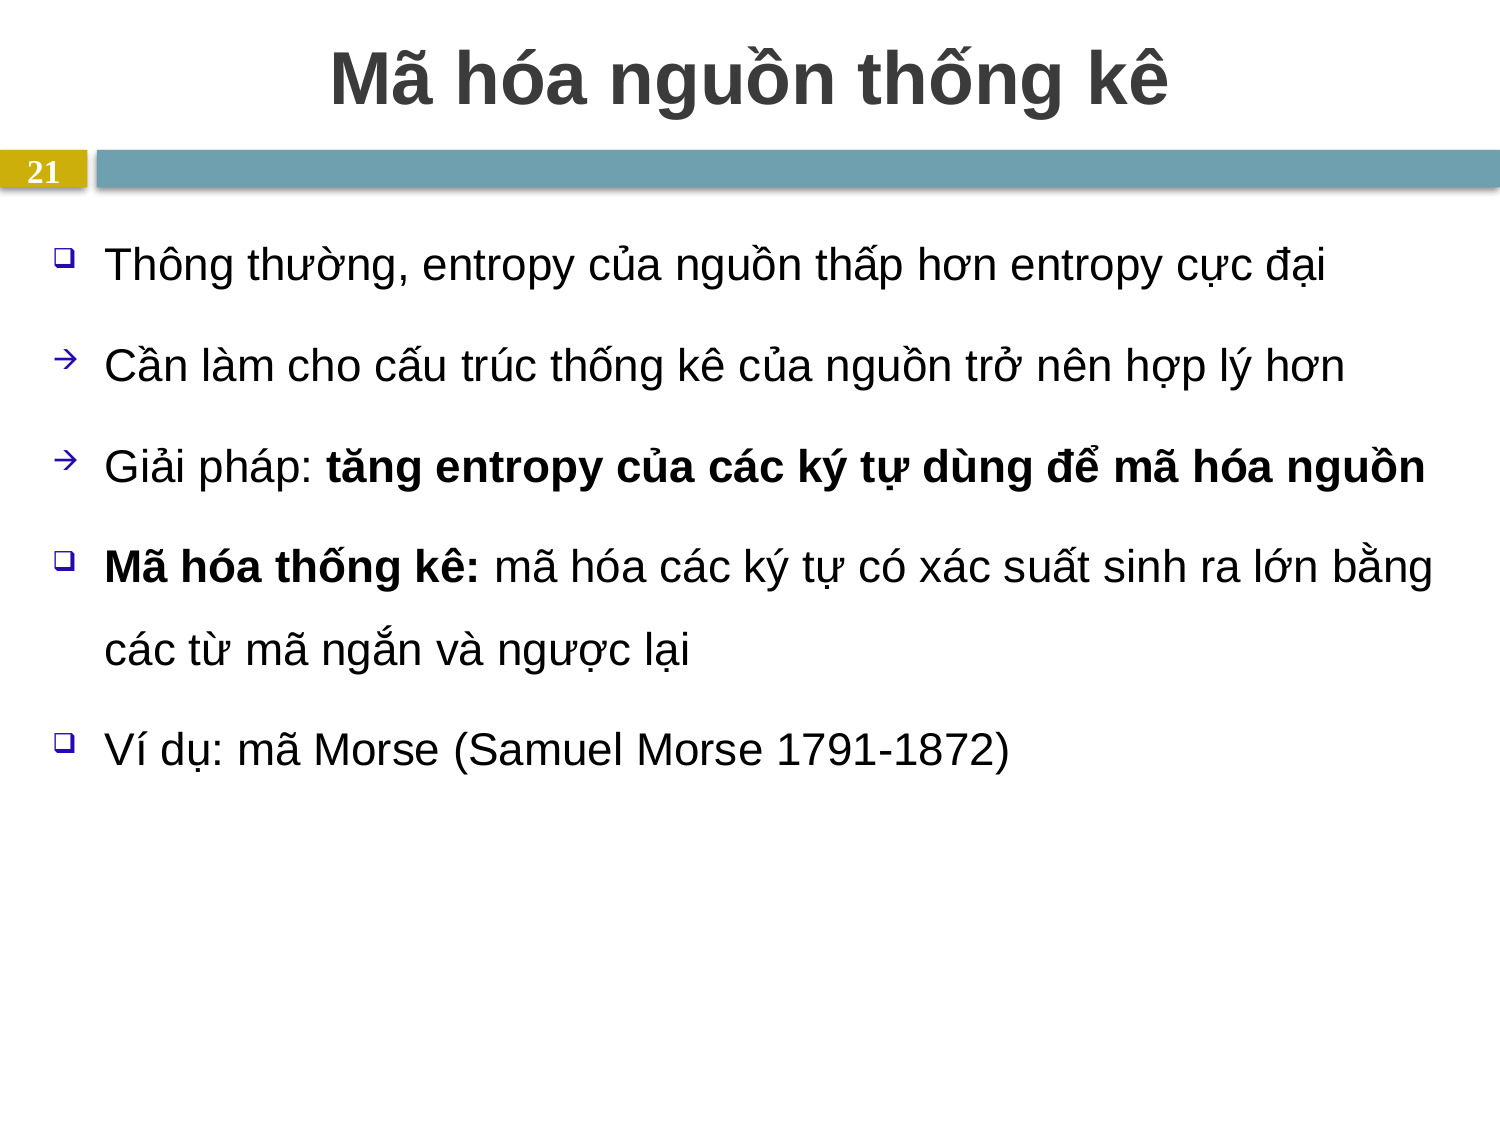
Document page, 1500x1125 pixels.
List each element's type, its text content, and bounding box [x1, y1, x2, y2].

slide_number 21 [0, 149, 88, 191]
list Thông thường, entropy của nguồn thấp hơn entropy cực đại Cần làm cho cấu trúc thống kê của nguồn trở nên hợp lý hơn Giải pháp: tăng entropy của các ký tự dùng để mã hóa nguồn Mã hóa thống kê: mã hóa các ký tự có xác suất sinh ra lớn bằng các từ mã ngắn và ngược lại Ví dụ: mã Morse (Samuel Morse 1791-1872) [37, 200, 1463, 1038]
title Mã hóa nguồn thống kê [0, 12, 1500, 138]
